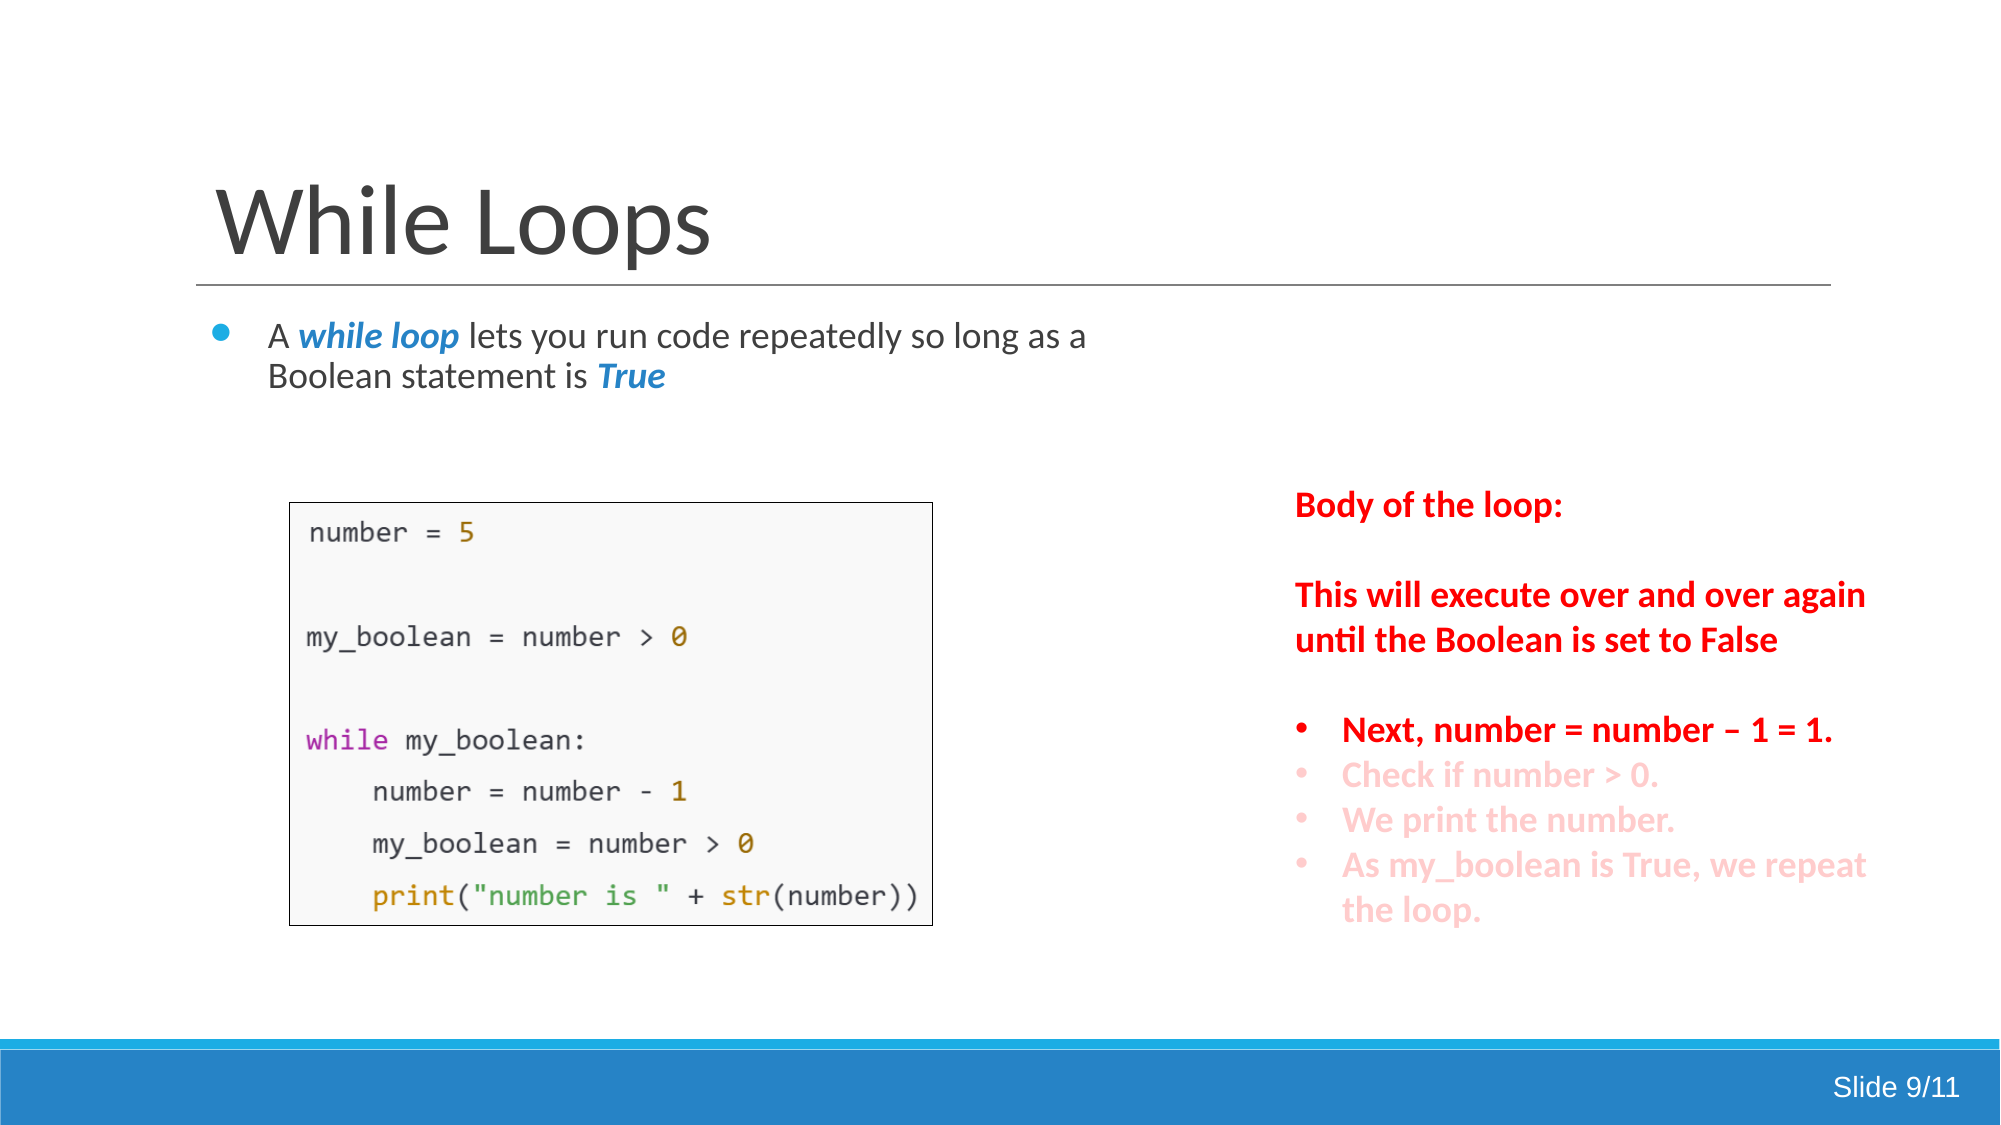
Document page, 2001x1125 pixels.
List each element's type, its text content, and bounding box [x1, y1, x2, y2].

text_box Body of the loop: This will execute over and over again until the Boolean is set to False Next, number = number – 1 = 1. Check if number > 0. We print the number. As my_boolean is True, we repeat the loop. [1280, 465, 1925, 946]
text_box A while loop lets you run code repeatedly so long as a Boolean statement is True [192, 308, 1127, 870]
title While Loops [200, 44, 1850, 283]
text_box Slide 9/11 [1817, 1053, 2000, 1125]
picture [288, 502, 933, 926]
